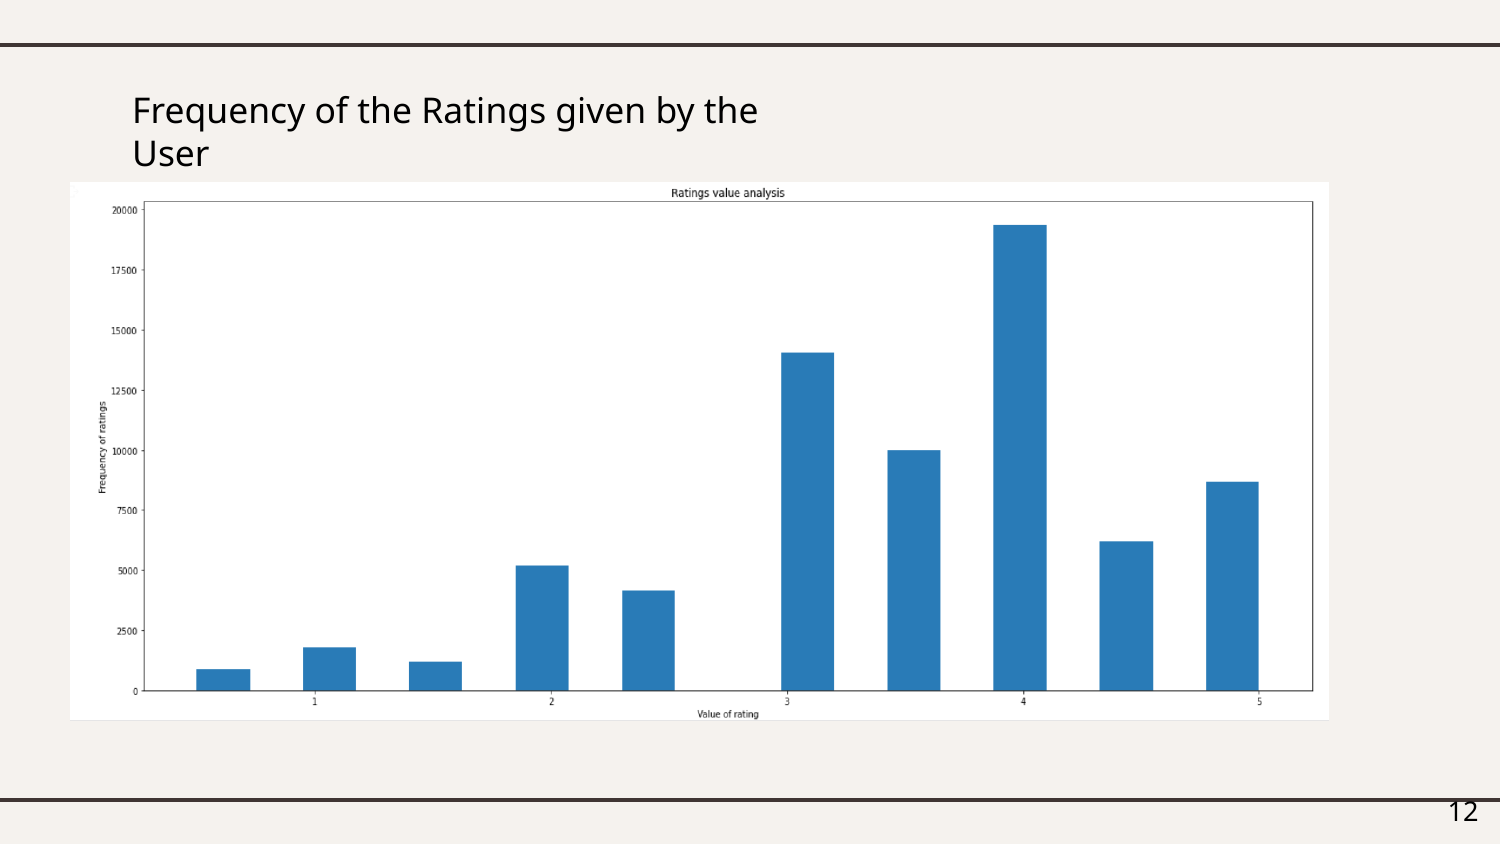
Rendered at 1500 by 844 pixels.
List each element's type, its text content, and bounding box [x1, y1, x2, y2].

slide_number 12 [1403, 779, 1494, 844]
title Frequency of the Ratings given by the User [116, 72, 822, 167]
picture [70, 181, 1330, 722]
